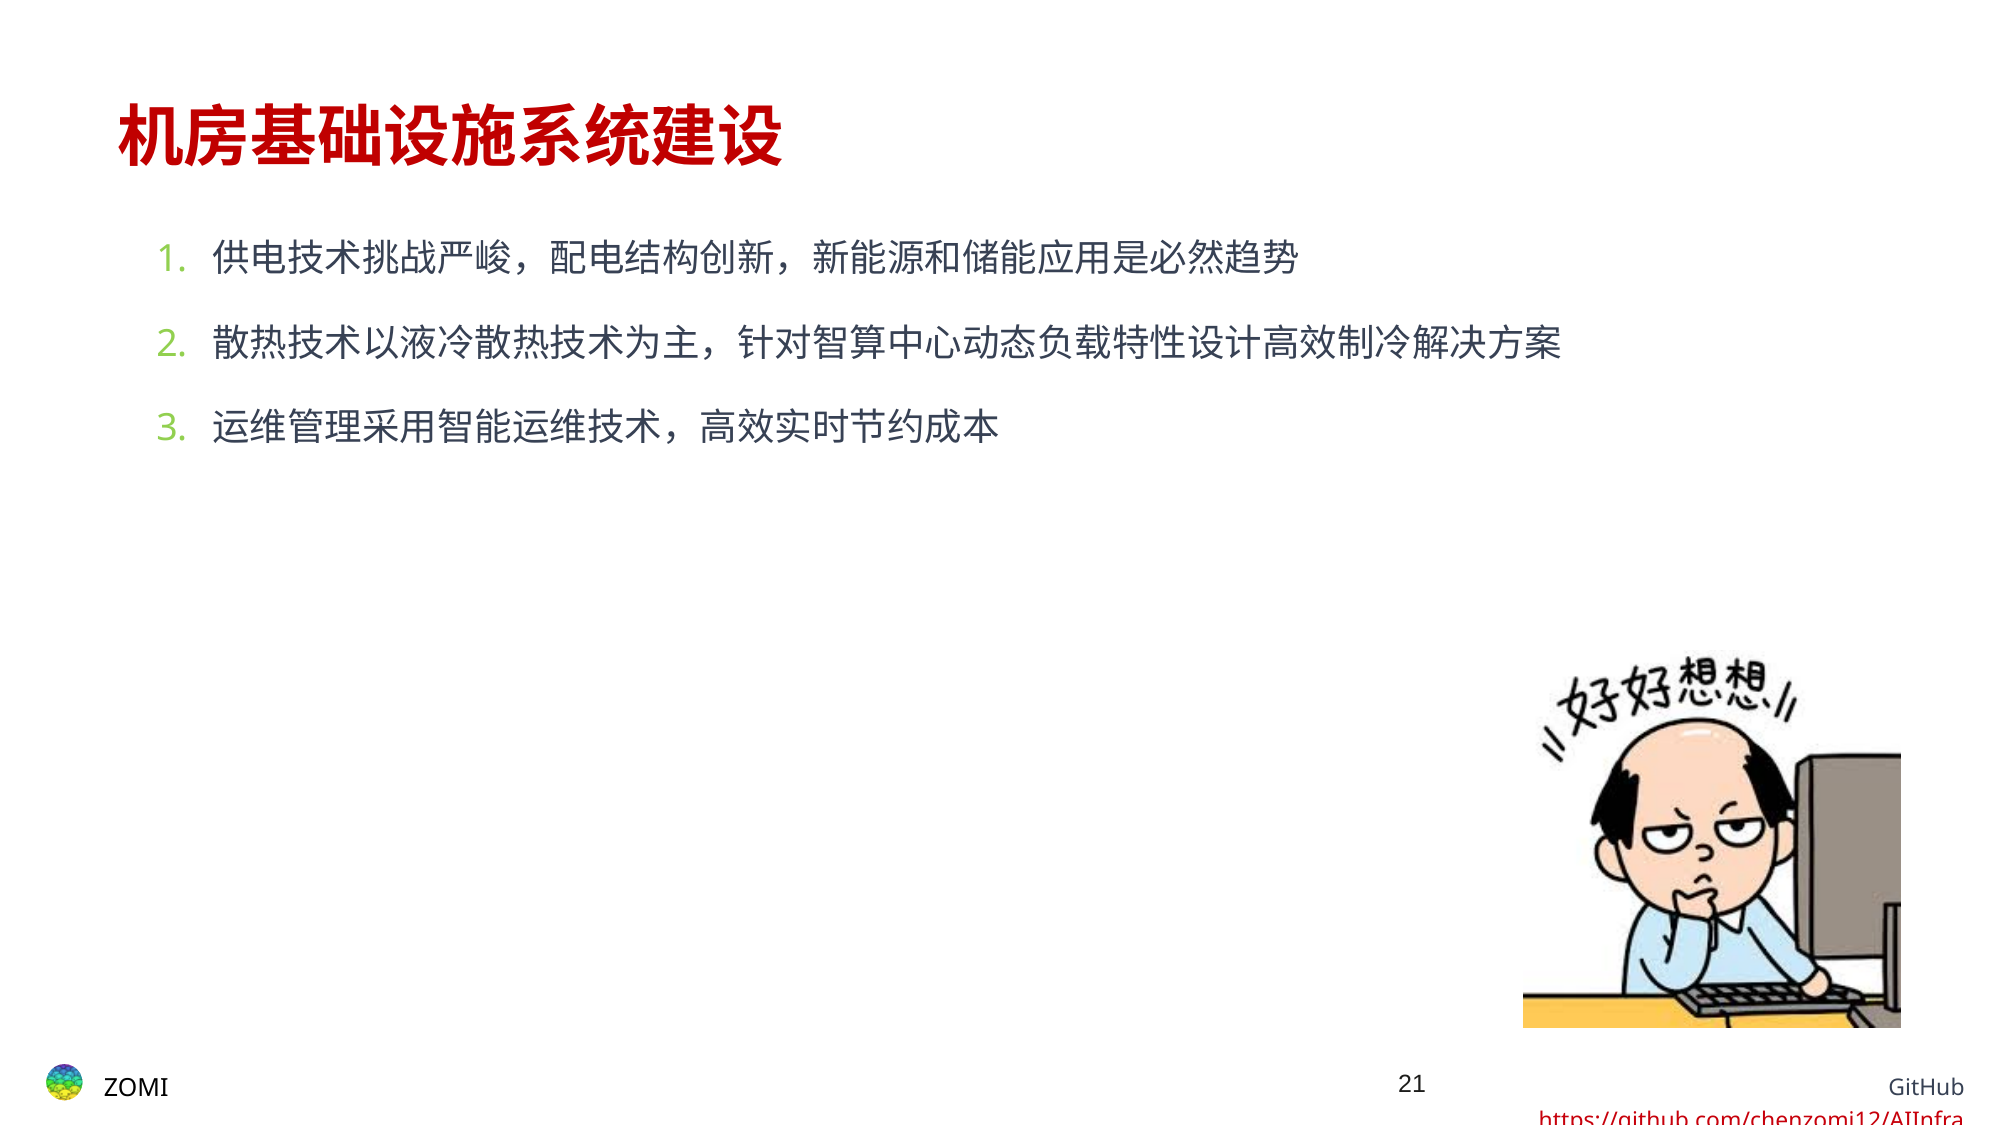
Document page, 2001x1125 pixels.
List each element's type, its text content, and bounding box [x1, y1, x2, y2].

picture [47, 1065, 82, 1100]
picture [1523, 649, 1902, 1028]
title 机房基础设施系统建设 [102, 85, 1901, 183]
list 供电技术挑战严峻，配电结构创新，新能源和储能应用是必然趋势 散热技术以液冷散热技术为主，针对智算中心动态负载特性设计高效制冷解决方案 运维管理采用智能运维技术，高效实时节约成本 [102, 204, 1901, 1043]
